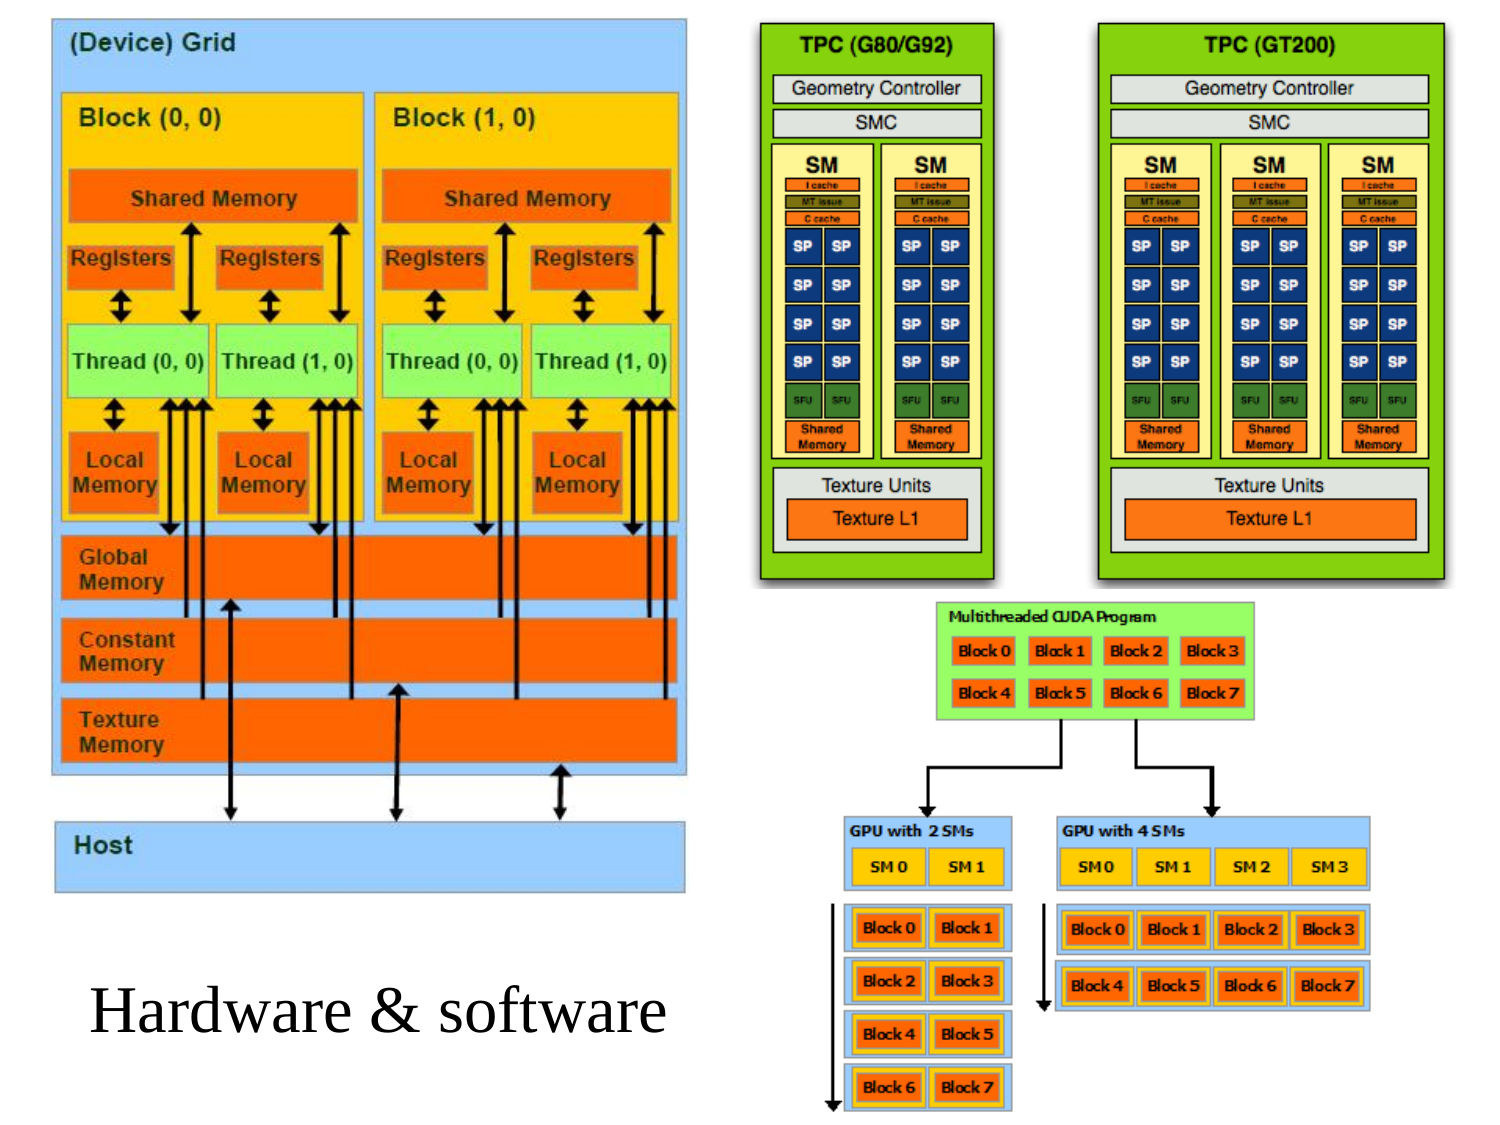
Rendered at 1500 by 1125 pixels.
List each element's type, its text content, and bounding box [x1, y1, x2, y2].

picture [50, 17, 689, 895]
picture [743, 17, 1457, 589]
text_box Hardware & software [74, 957, 685, 1053]
picture [772, 595, 1429, 1112]
